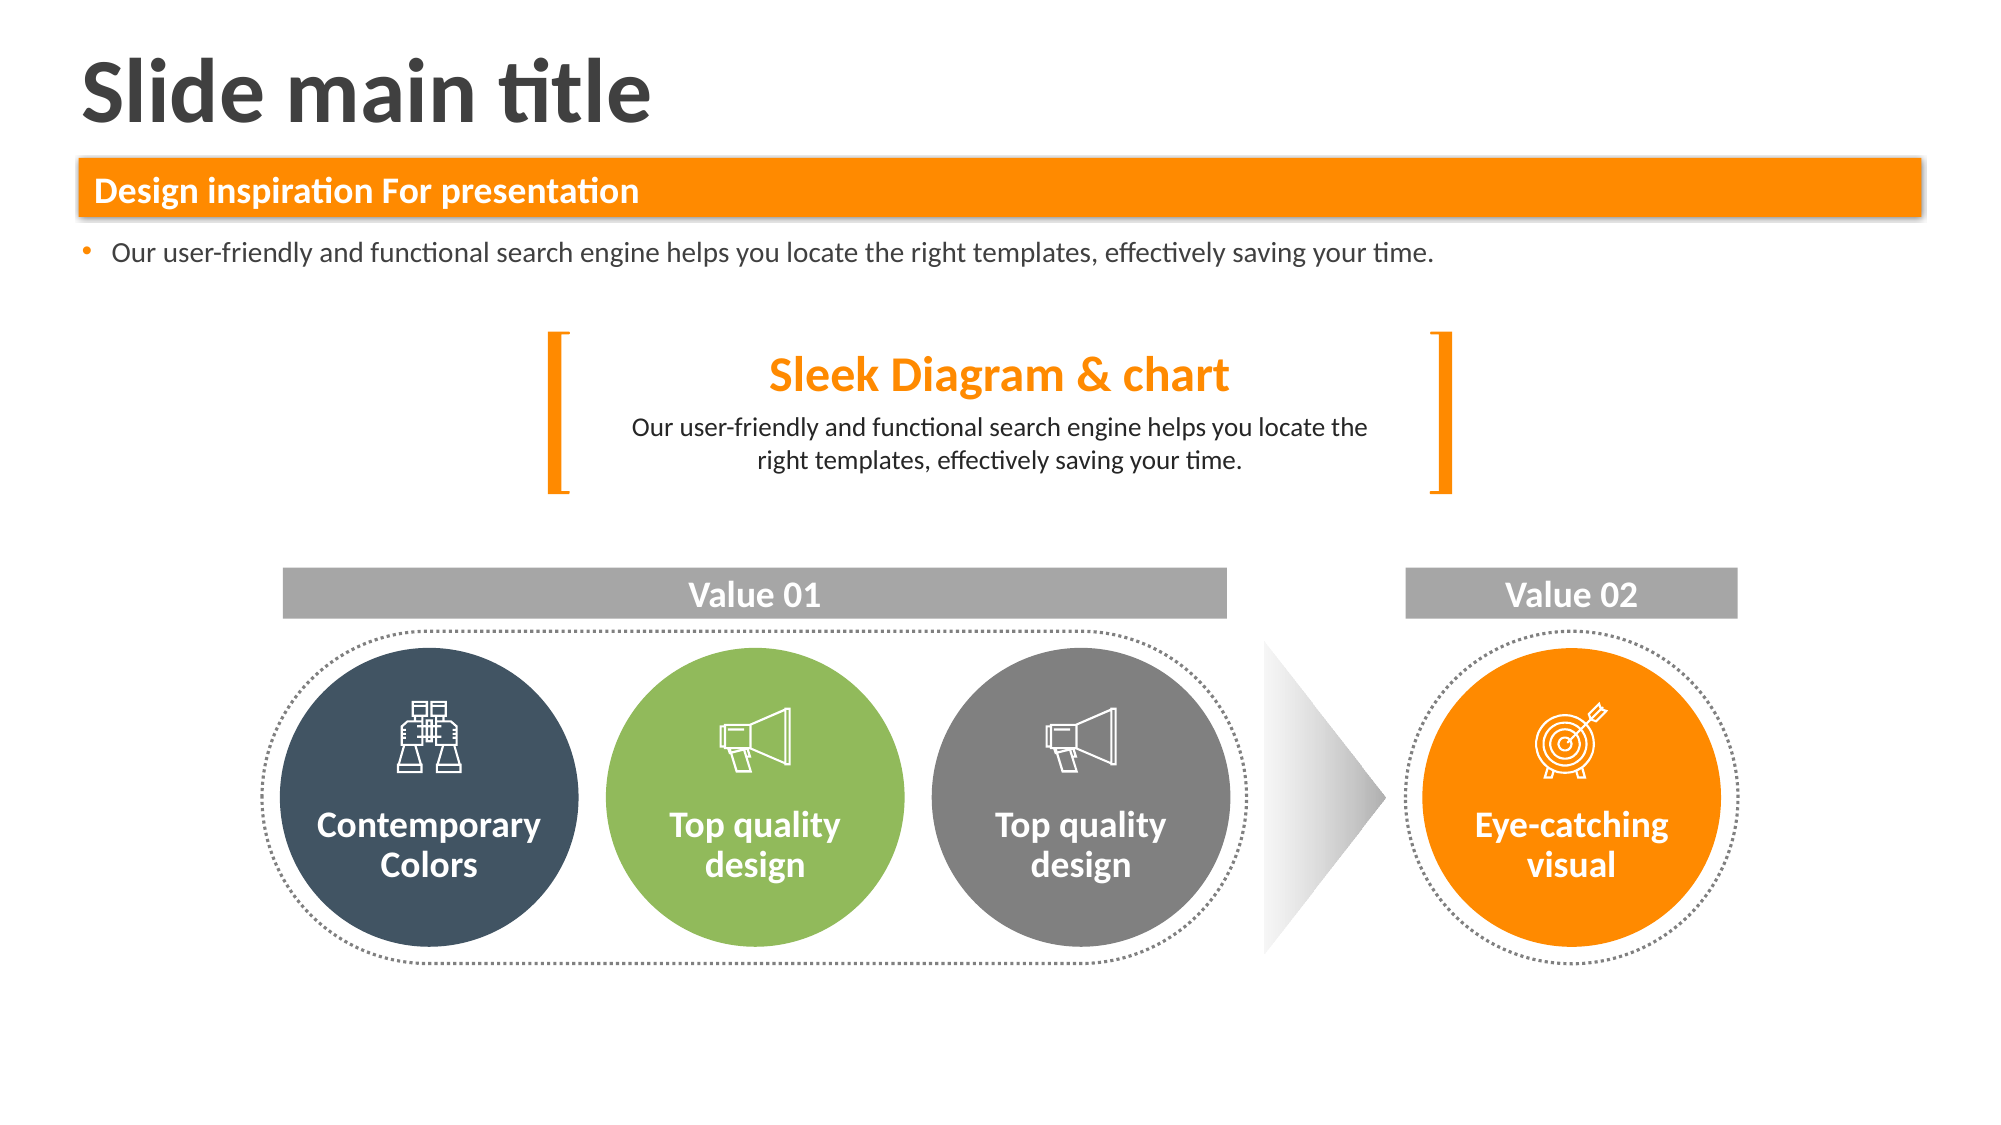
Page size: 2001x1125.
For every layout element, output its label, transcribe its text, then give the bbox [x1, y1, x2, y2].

text_box [78, 157, 1922, 218]
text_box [282, 562, 1228, 624]
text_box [1405, 631, 1738, 964]
text_box Design inspiration For presentation [94, 166, 1849, 212]
text_box [1262, 638, 1387, 957]
text_box Our user-friendly and functional search engine helps you locate the right templates, effectively saving your time. [81, 233, 1922, 269]
text_box Slide main title [81, 51, 1922, 140]
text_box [547, 331, 1453, 495]
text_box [607, 348, 1393, 476]
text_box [1405, 562, 1738, 624]
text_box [261, 631, 1247, 964]
